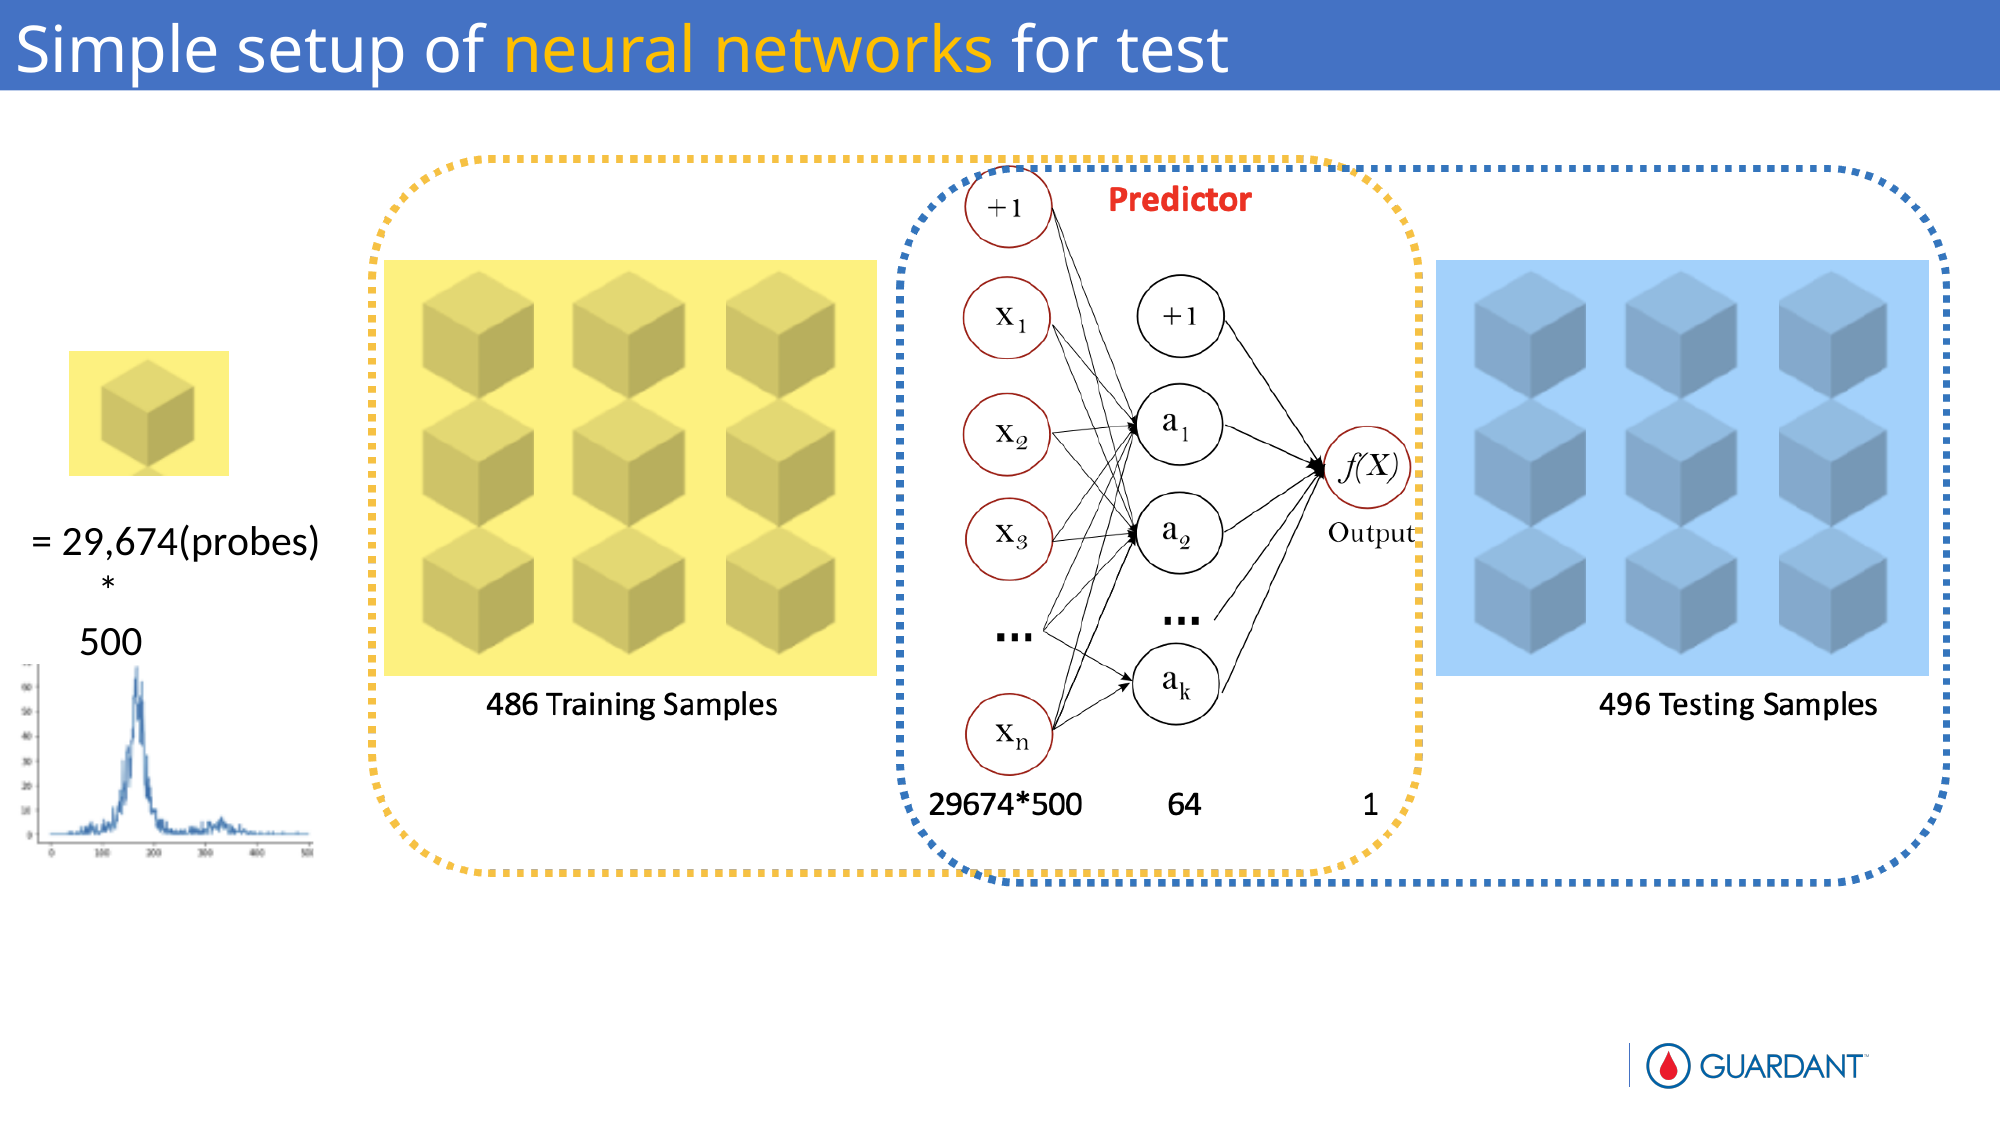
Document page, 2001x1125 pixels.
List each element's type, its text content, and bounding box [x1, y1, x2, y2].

picture [367, 153, 1950, 887]
picture [69, 351, 229, 476]
text_box = 29,674(probes) * 500 [6, 498, 367, 679]
picture [6, 664, 314, 865]
title Simple setup of neural networks for test [0, 0, 2000, 91]
picture [1644, 1041, 1870, 1090]
